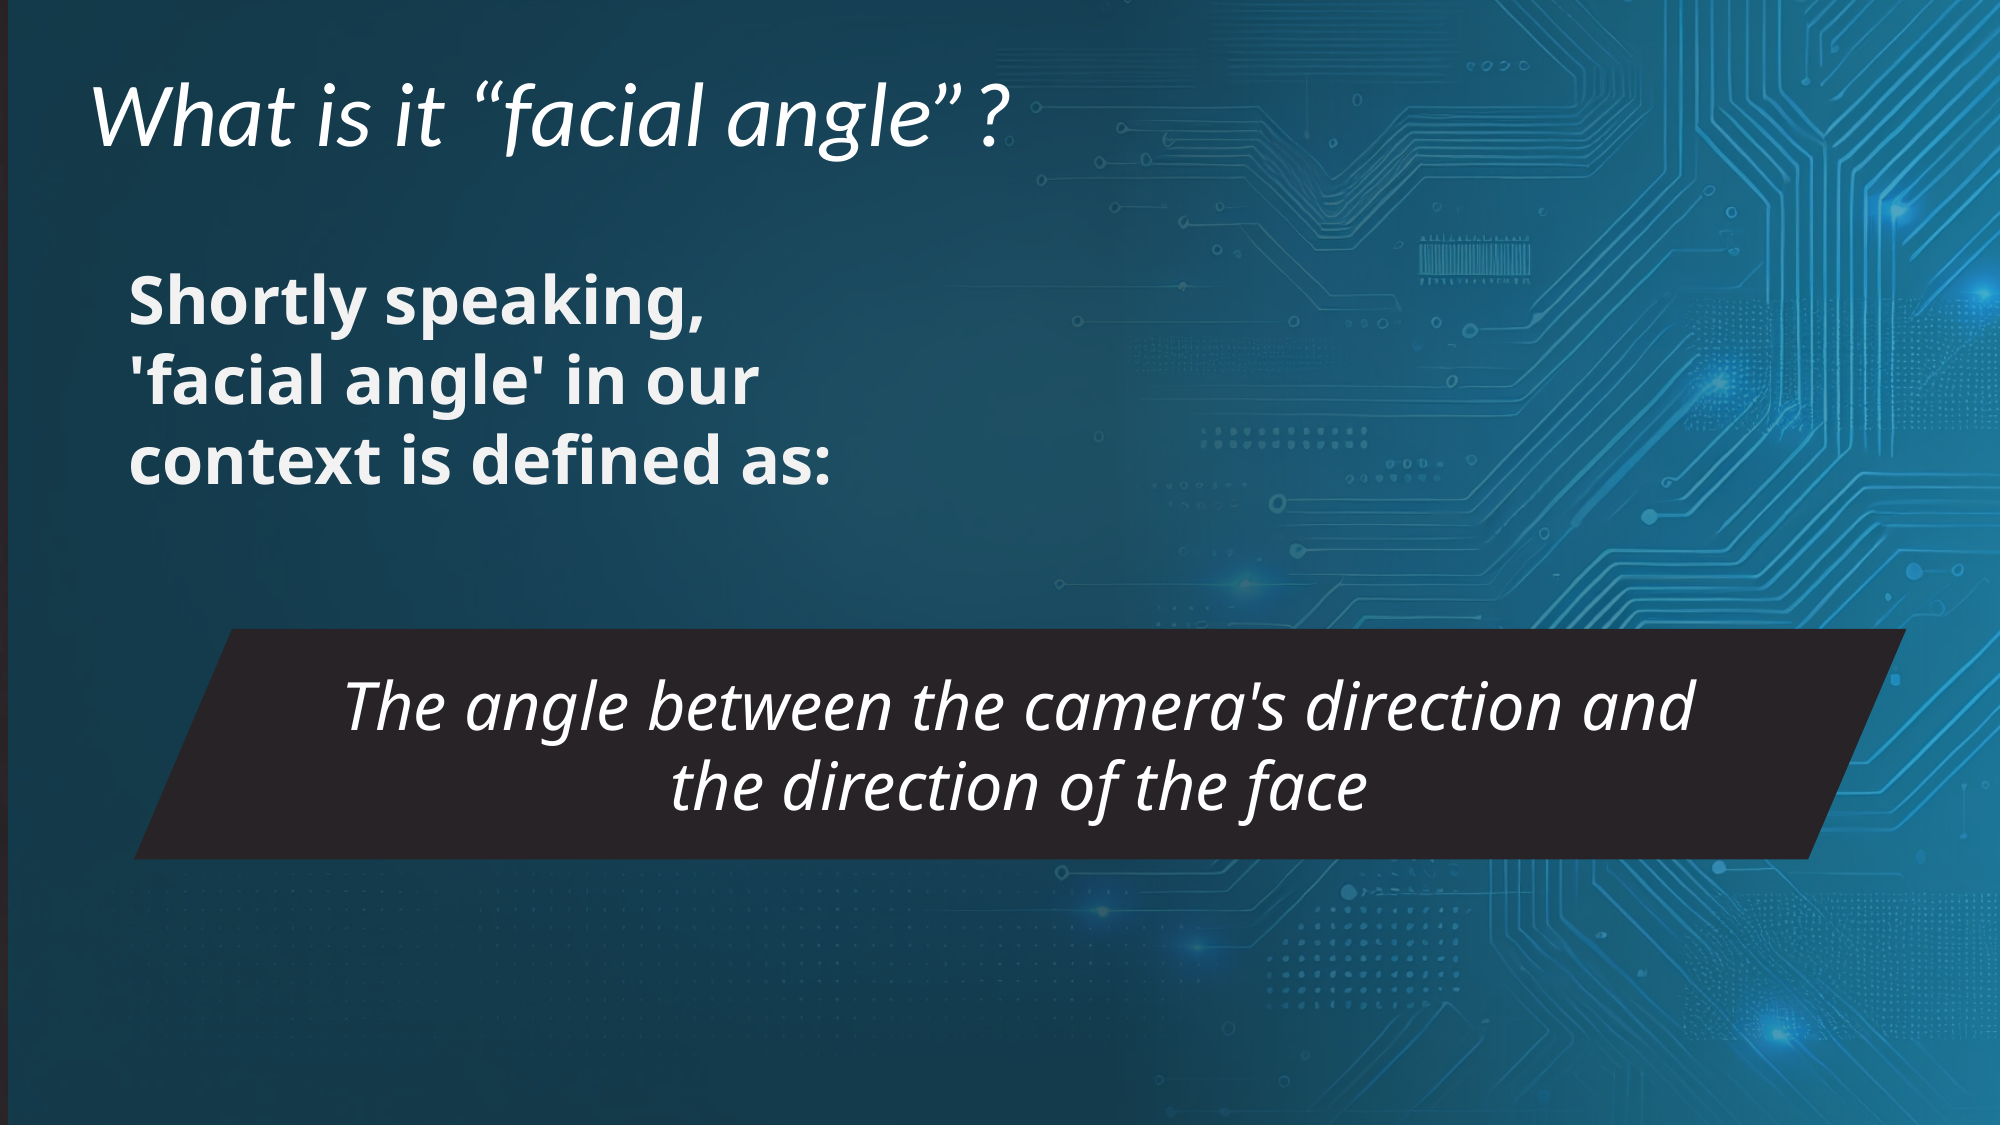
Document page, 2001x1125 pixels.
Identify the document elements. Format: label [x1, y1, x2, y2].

text_box [0, 0, 2000, 1125]
